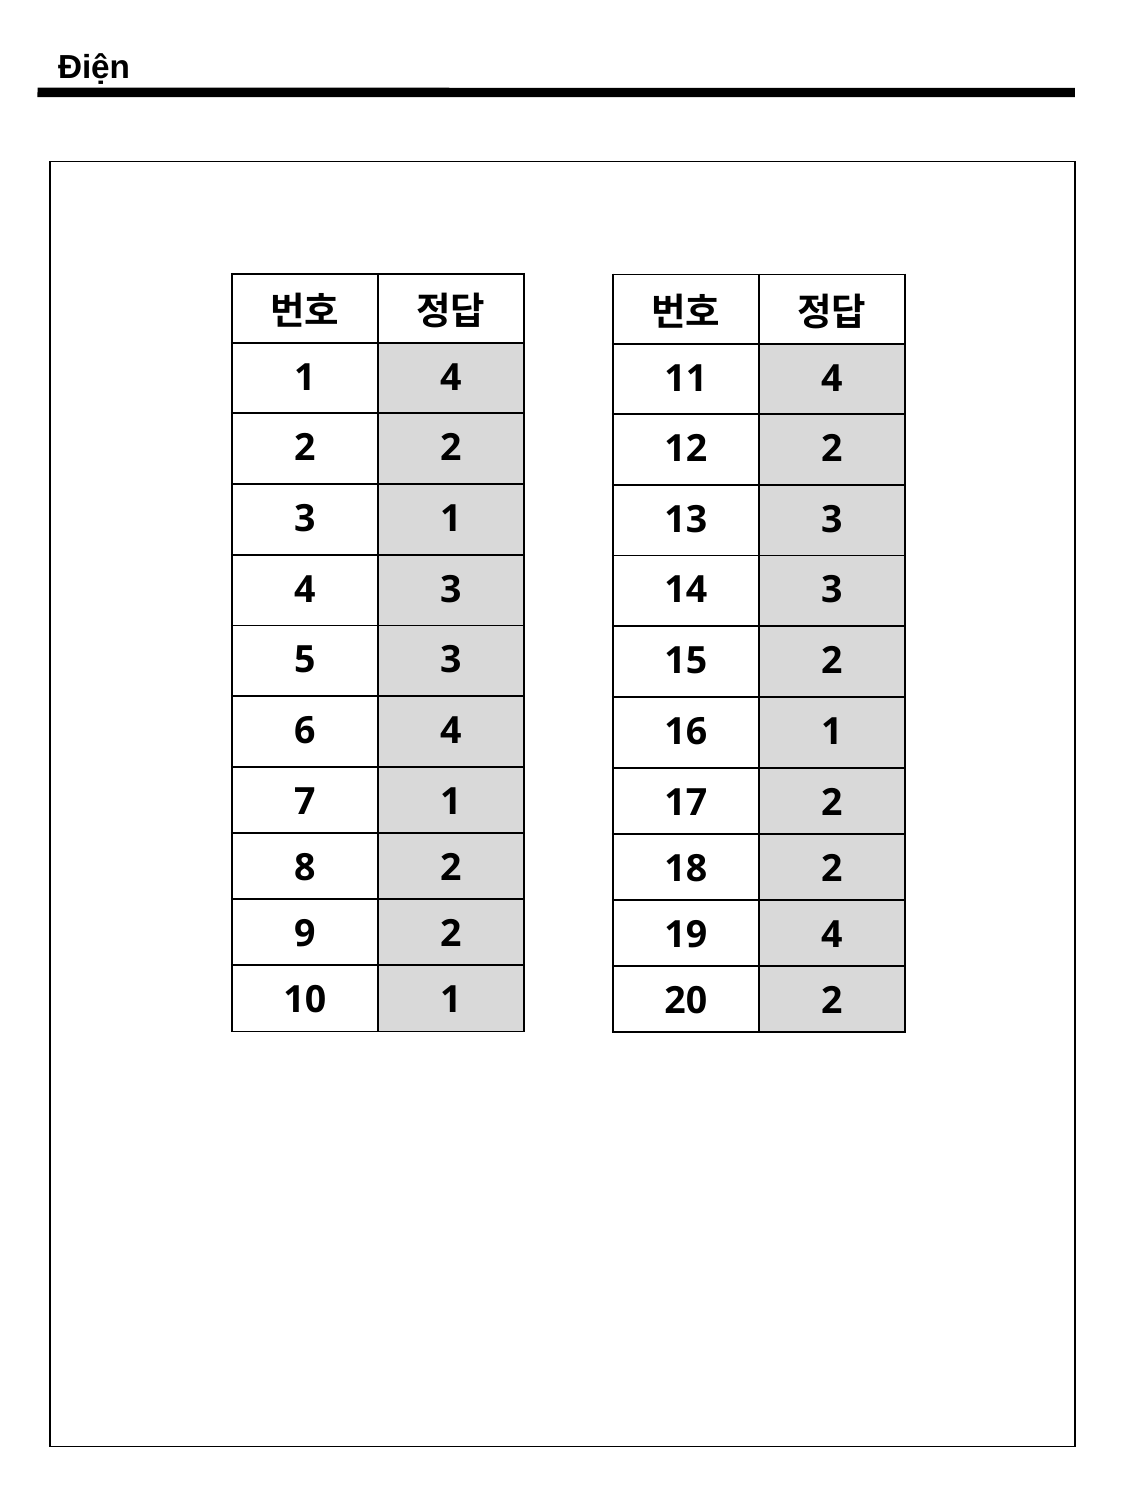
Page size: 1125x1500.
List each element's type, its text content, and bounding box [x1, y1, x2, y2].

table_cell 2 [379, 900, 523, 964]
table_cell 3 [379, 626, 523, 695]
text_box [50, 161, 1075, 1447]
table_cell 1 [379, 485, 523, 554]
table_cell 2 [760, 627, 904, 696]
table_cell 4 [233, 556, 377, 625]
table_cell 9 [233, 900, 377, 964]
text_box Điện [43, 37, 146, 93]
table_cell 5 [233, 626, 377, 695]
table_cell 4 [760, 901, 904, 965]
table_cell 4 [760, 345, 904, 413]
table_header 번호 [233, 275, 377, 342]
table_cell 15 [614, 627, 758, 696]
table_cell 1 [379, 768, 523, 832]
table_cell 4 [379, 697, 523, 766]
table_cell 18 [614, 835, 758, 899]
table_cell 10 [233, 966, 377, 1031]
table_cell 4 [379, 344, 523, 412]
table_cell 2 [760, 769, 904, 833]
table_cell 2 [379, 834, 523, 898]
table_cell 19 [614, 901, 758, 965]
table_cell 7 [233, 768, 377, 832]
table_cell 13 [614, 486, 758, 555]
table_cell 3 [379, 556, 523, 625]
table_cell 3 [760, 556, 904, 625]
table_header 번호 [614, 275, 758, 343]
table_cell 2 [233, 414, 377, 483]
table_cell 6 [233, 697, 377, 766]
table_cell 12 [614, 415, 758, 484]
table_cell 3 [233, 485, 377, 554]
table_cell 20 [614, 967, 758, 1031]
table_cell 14 [614, 556, 758, 625]
table_cell 16 [614, 698, 758, 767]
table_header 정답 [760, 275, 904, 343]
table_cell 2 [760, 835, 904, 899]
table_cell 1 [233, 344, 377, 412]
table_cell 17 [614, 769, 758, 833]
table_cell 3 [760, 486, 904, 555]
table_cell 11 [614, 345, 758, 413]
table_cell 2 [379, 414, 523, 483]
table_cell 1 [760, 698, 904, 767]
table_cell 2 [760, 415, 904, 484]
table_header 정답 [379, 275, 523, 342]
table_cell 2 [760, 967, 904, 1031]
table_cell 8 [233, 834, 377, 898]
table_cell 1 [379, 966, 523, 1031]
